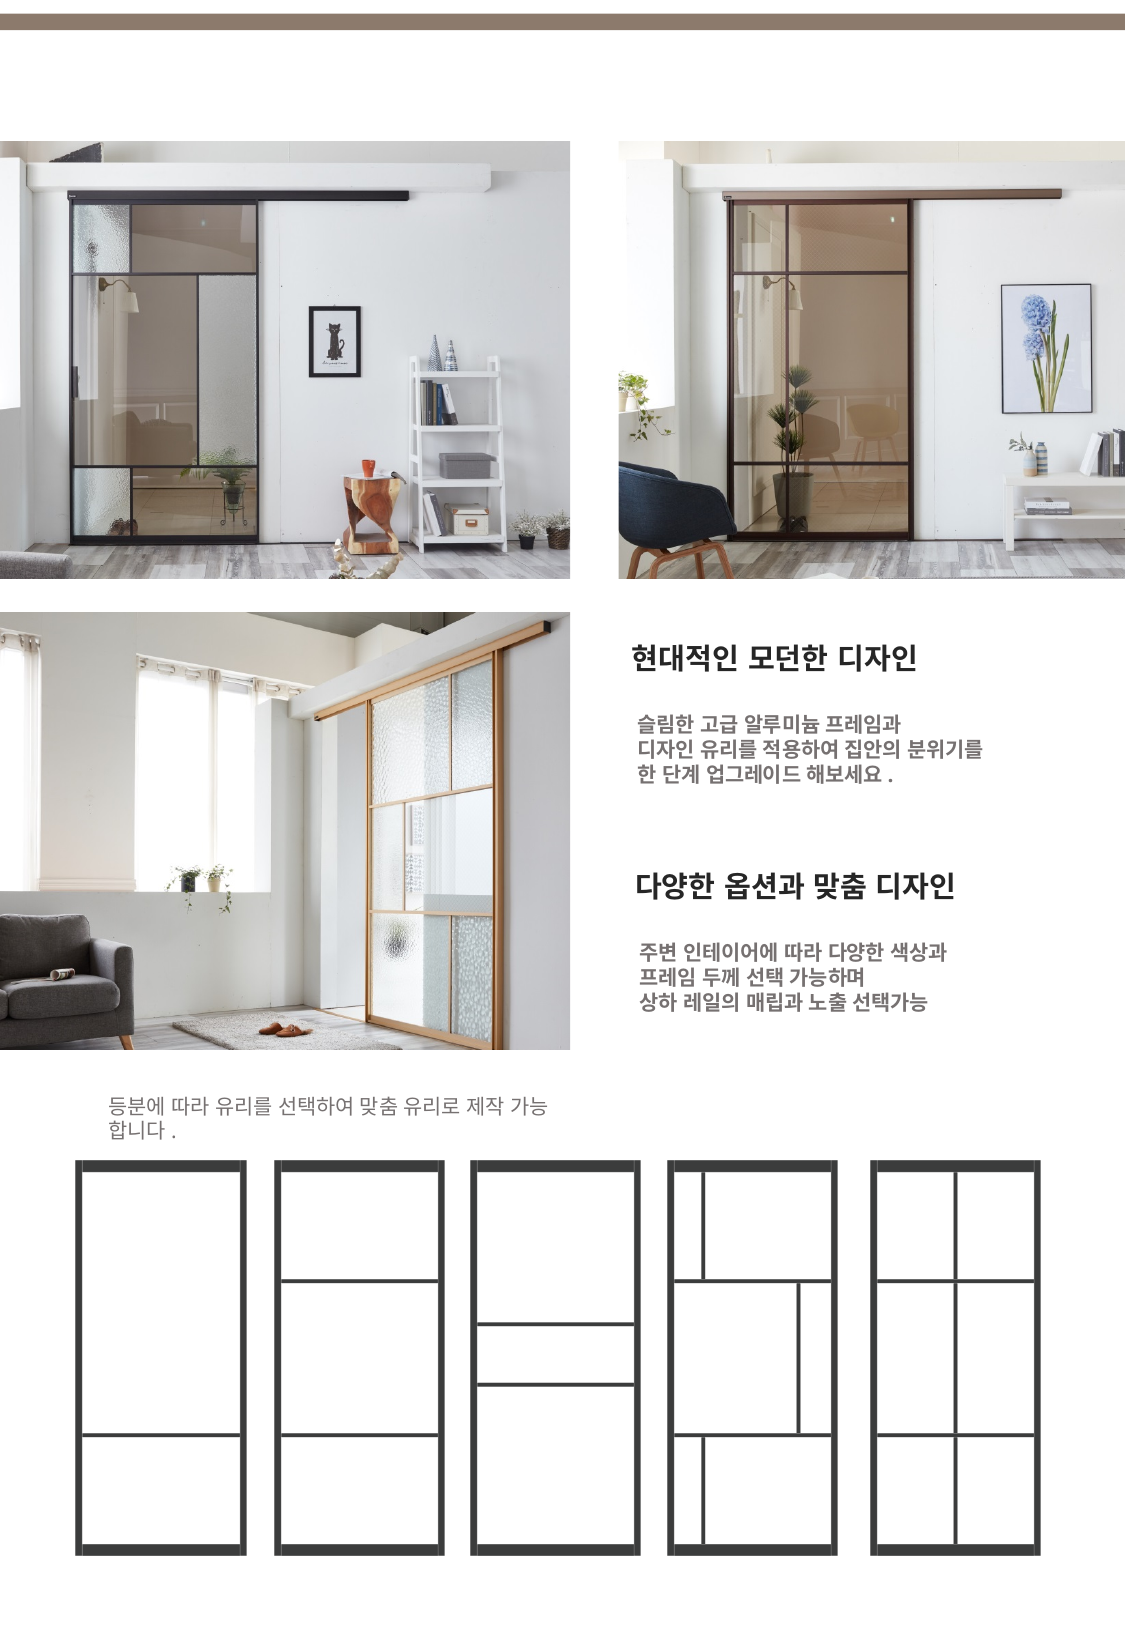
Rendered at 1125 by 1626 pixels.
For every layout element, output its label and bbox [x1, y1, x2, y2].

text_box [0, 13, 1125, 31]
text_box [0, 141, 1125, 1556]
